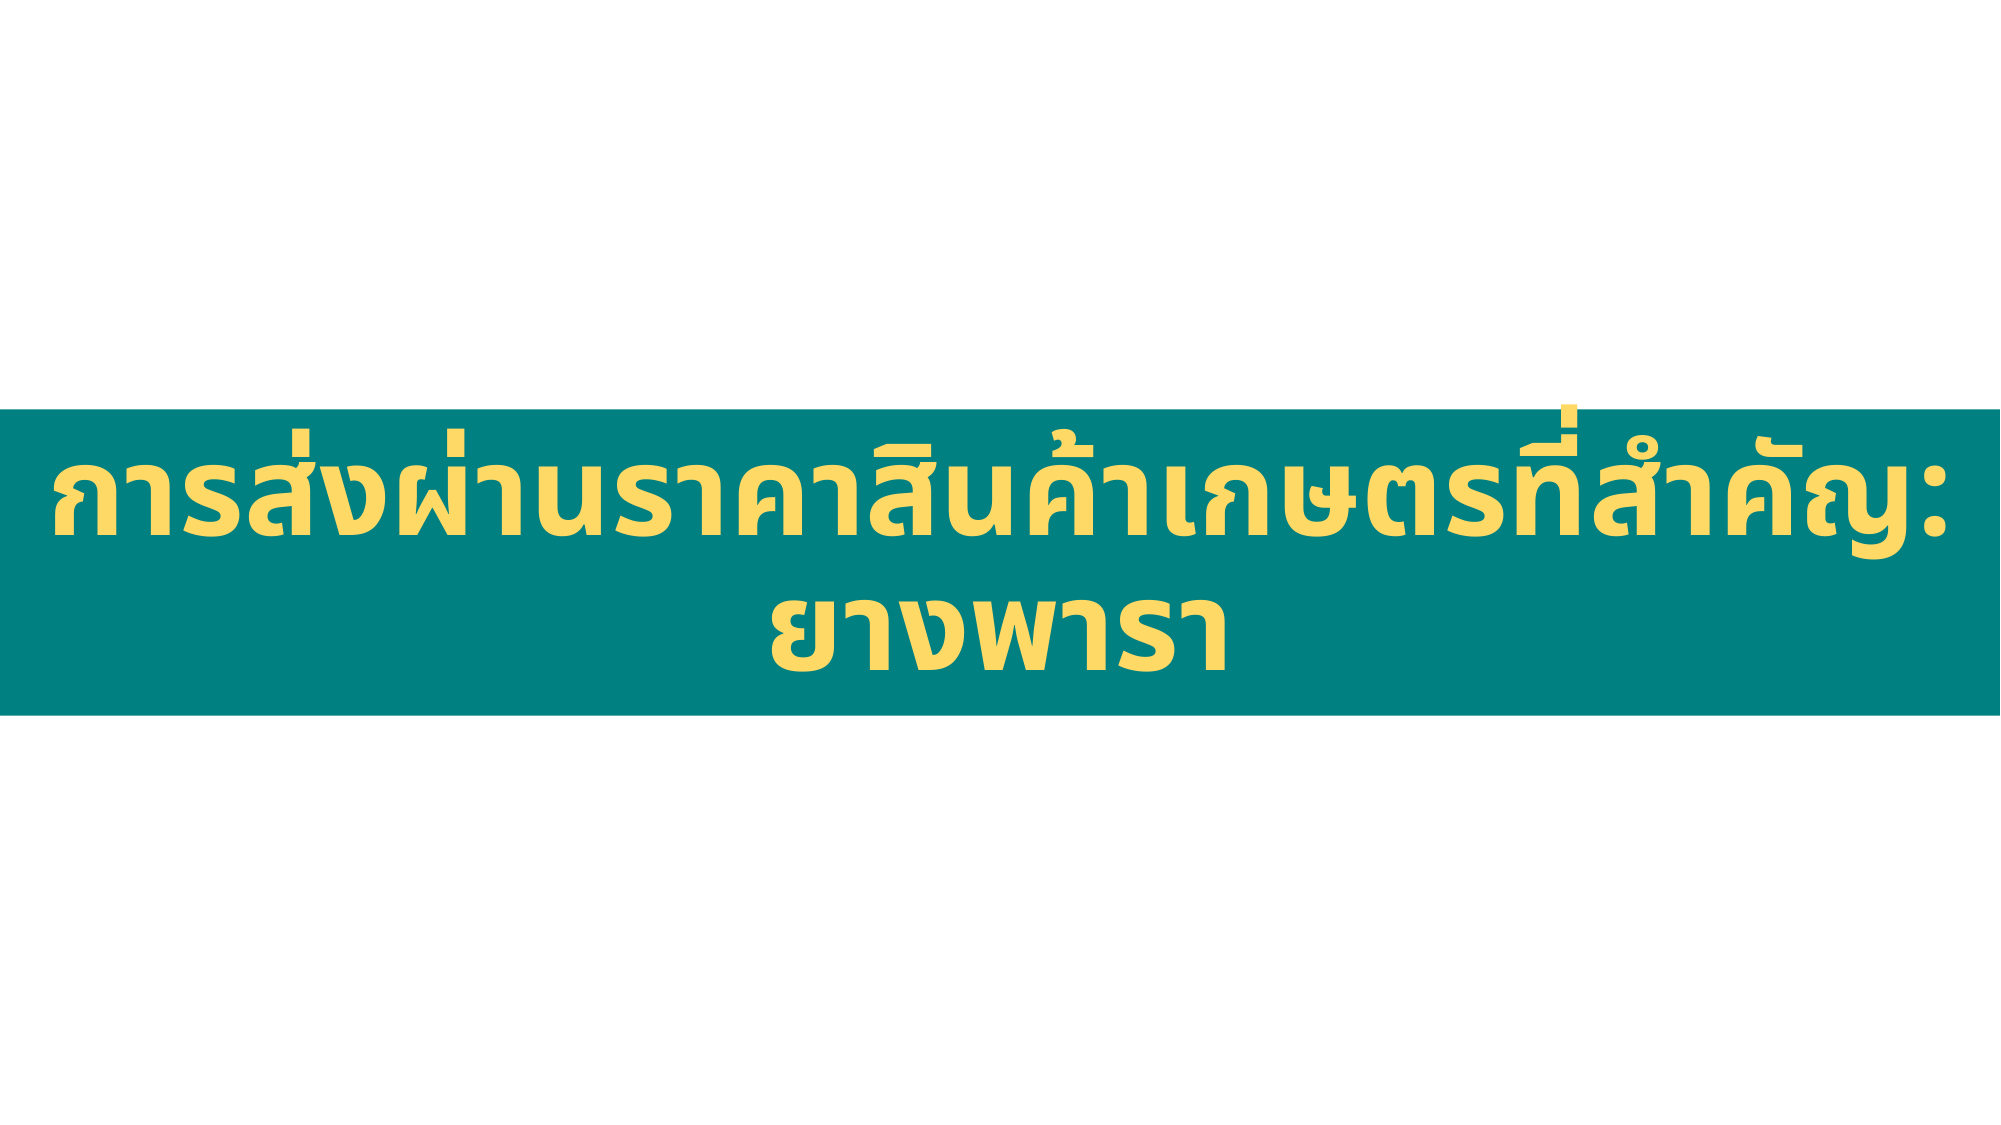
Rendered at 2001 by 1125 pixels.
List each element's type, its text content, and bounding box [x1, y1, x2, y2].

title การส่งผ่านราคาสินค้าเกษตรที่สำคัญ: ยางพารา [0, 409, 2000, 716]
